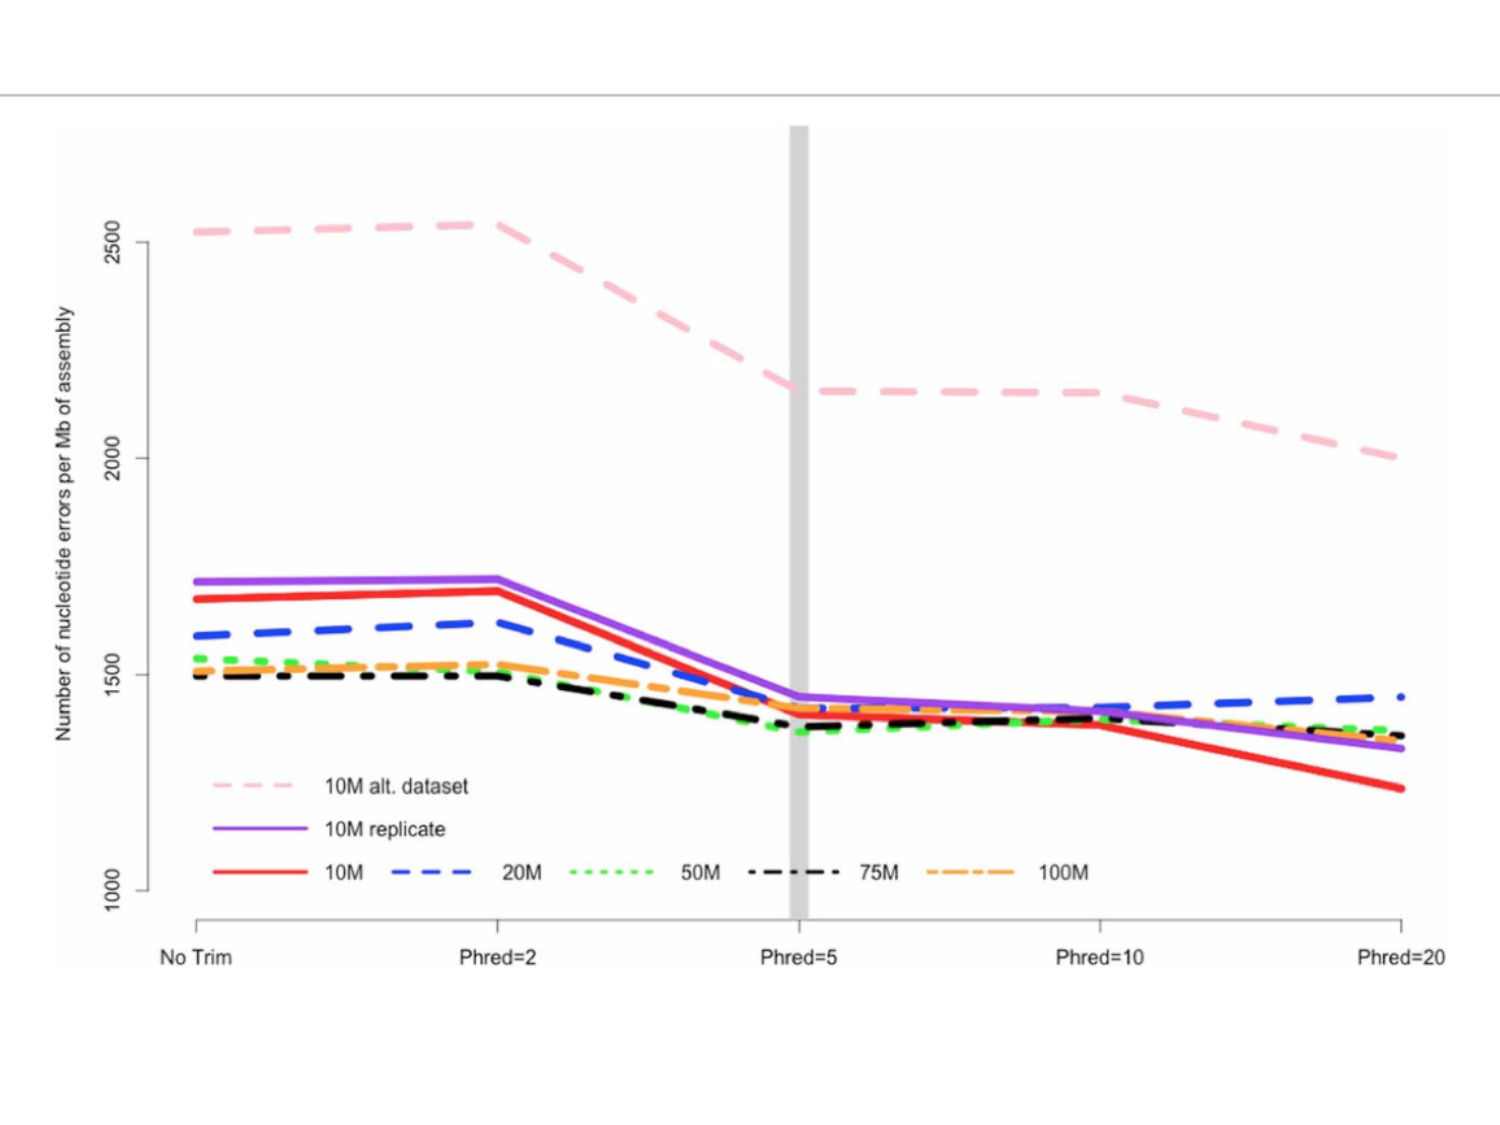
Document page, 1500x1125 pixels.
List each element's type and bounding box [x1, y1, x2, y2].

picture [0, 93, 1500, 1029]
